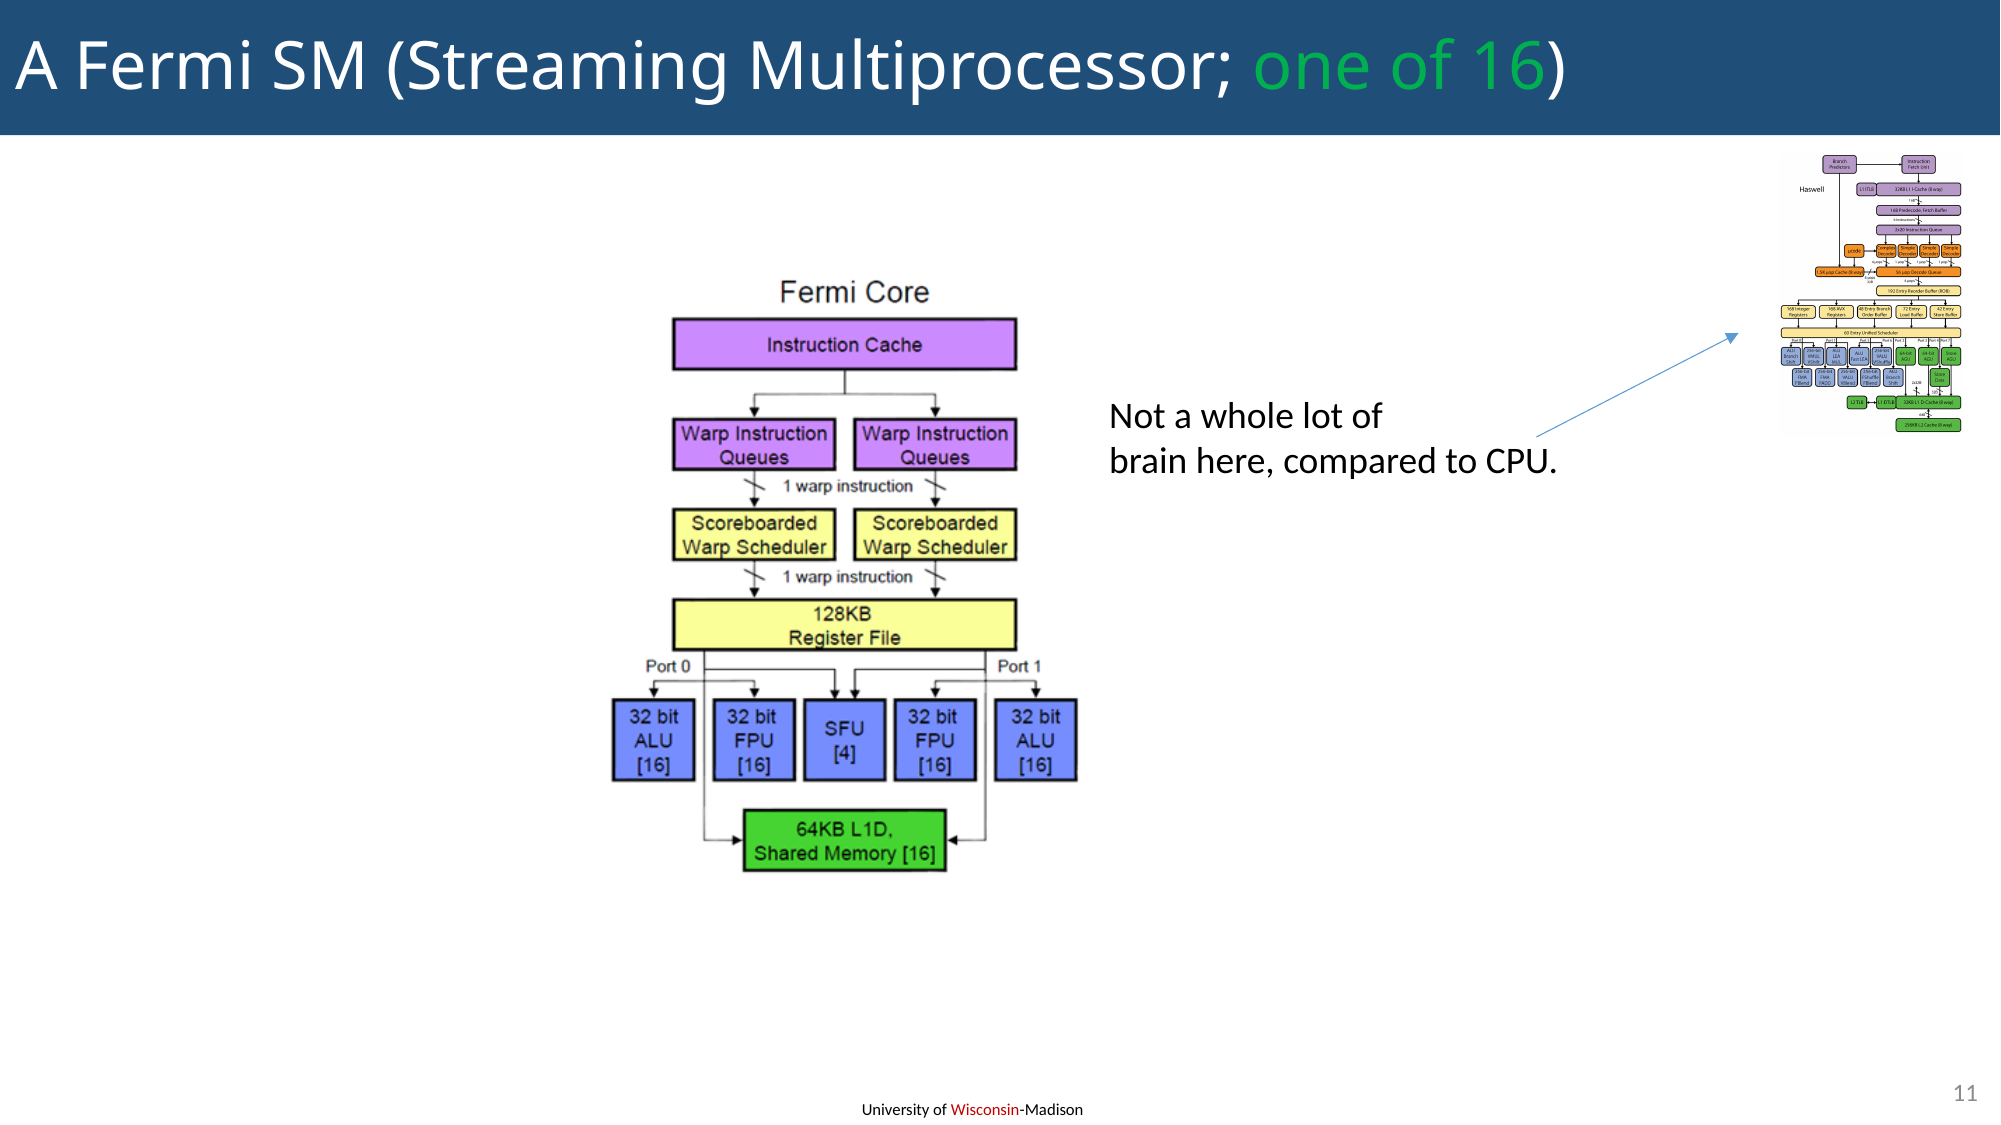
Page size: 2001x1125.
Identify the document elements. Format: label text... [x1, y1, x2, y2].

slide_number 11 [1879, 1069, 1994, 1114]
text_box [1536, 332, 1739, 437]
picture [1779, 153, 1963, 437]
text_box Not a whole lot of brain here, compared to CPU. [1134, 383, 1574, 489]
picture [600, 271, 1134, 882]
title A Fermi SM (Streaming Multiprocessor; one of 16) [0, 0, 2000, 136]
